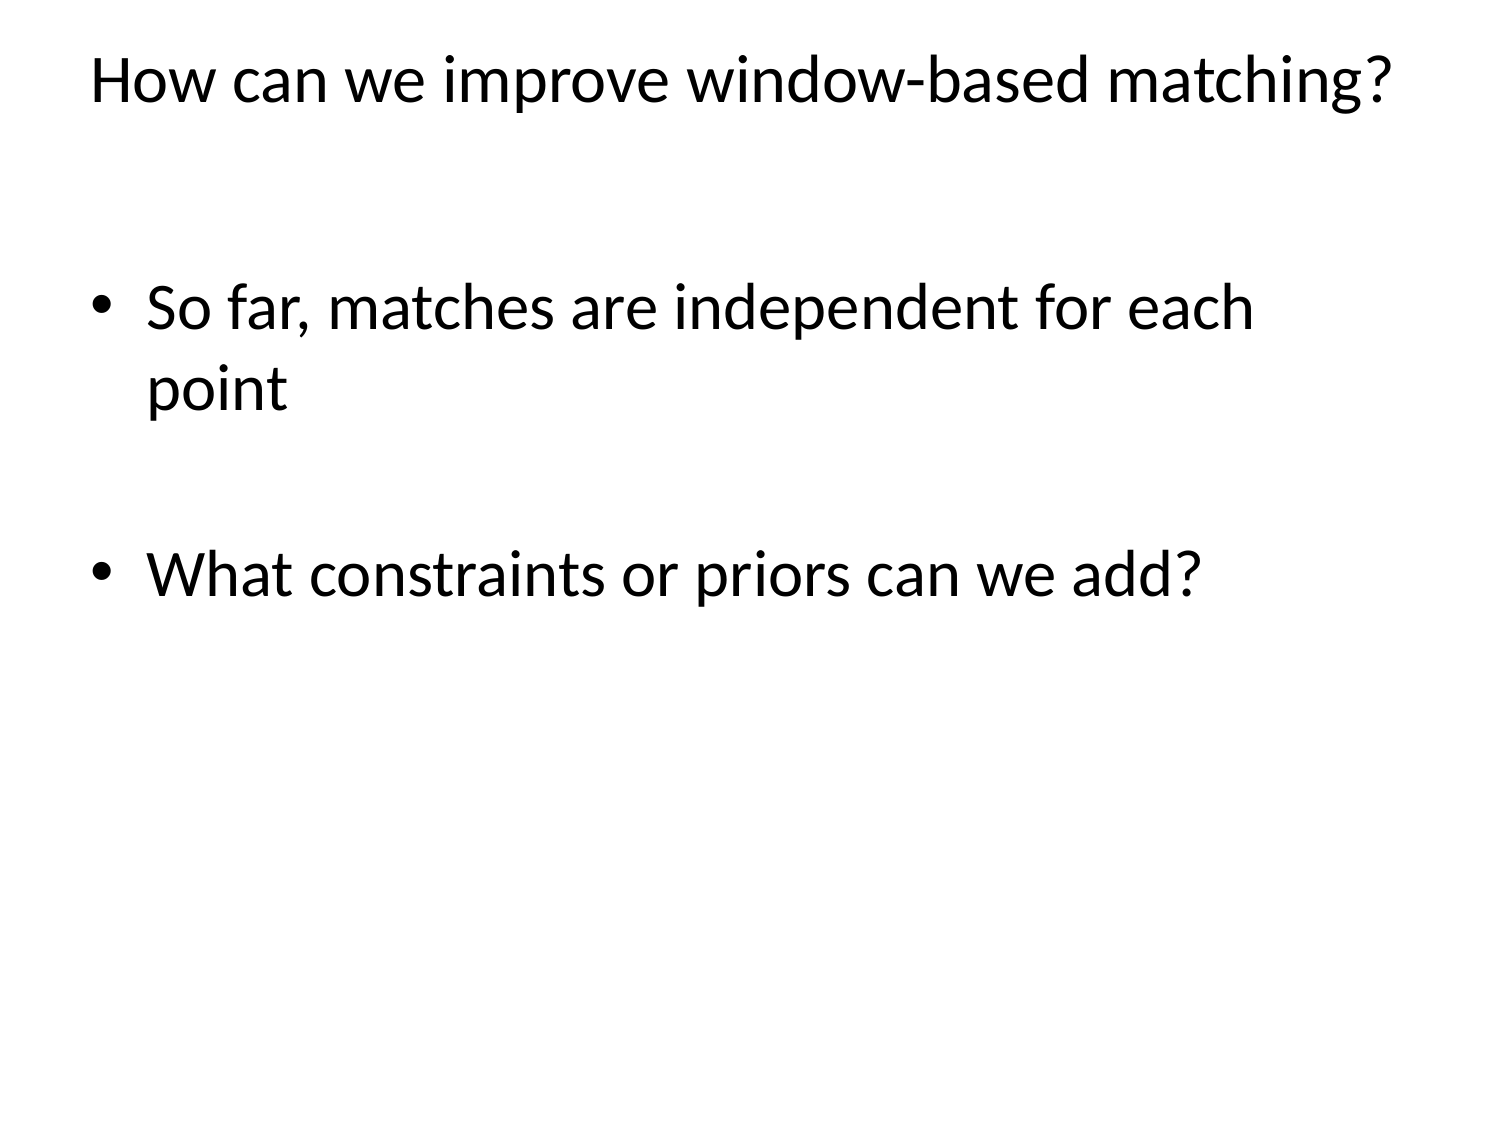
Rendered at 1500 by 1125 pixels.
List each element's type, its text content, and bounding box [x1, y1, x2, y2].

list So far, matches are independent for each point What constraints or priors can we add? [74, 162, 1426, 1006]
title How can we improve window-based matching? [74, 0, 1426, 151]
